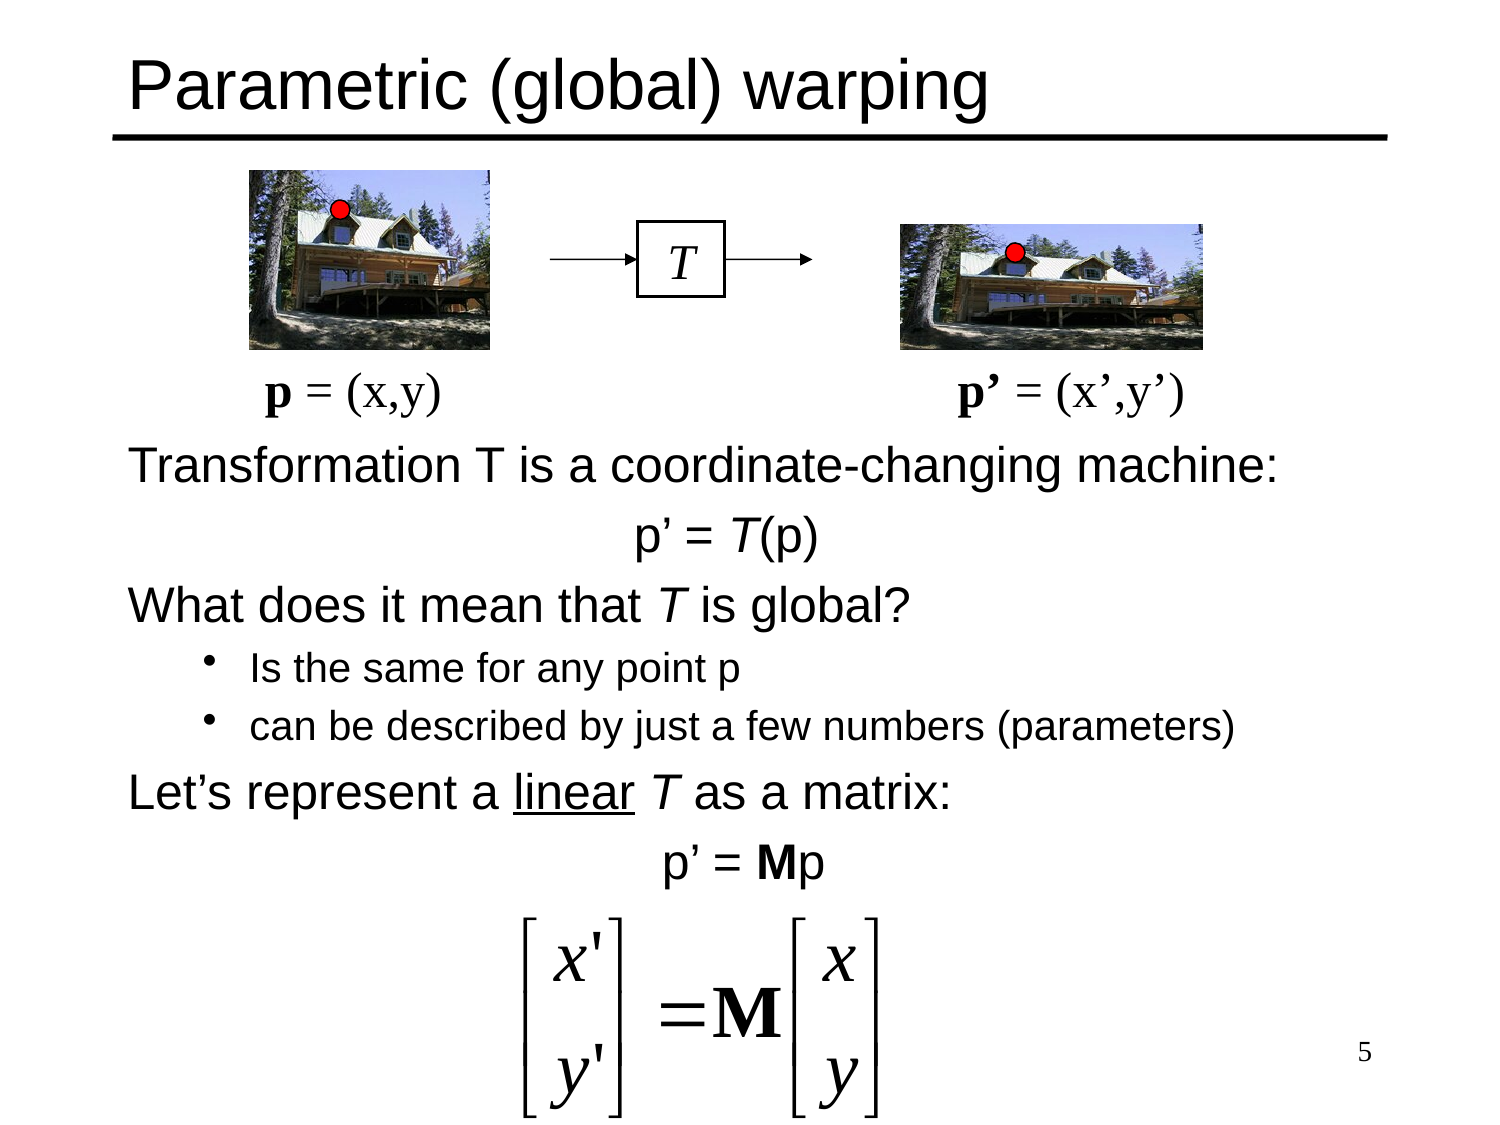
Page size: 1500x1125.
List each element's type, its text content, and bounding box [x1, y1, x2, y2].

text_box p = (x,y) [250, 359, 457, 425]
text_box p’ = (x’,y’) [942, 359, 1200, 425]
slide_number 5 [1074, 1024, 1388, 1101]
list Transformation T is a coordinate-changing machine: p’ = T(p) What does it mean that T is global? Is the same for any point p can be described by just a few numbers (parameters) Let’s represent a linear T as a matrix: p’ = Mp [112, 425, 1388, 938]
picture [899, 224, 1203, 351]
title Parametric (global) warping [112, 12, 1388, 150]
picture [249, 170, 491, 351]
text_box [505, 899, 906, 1125]
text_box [549, 221, 813, 301]
